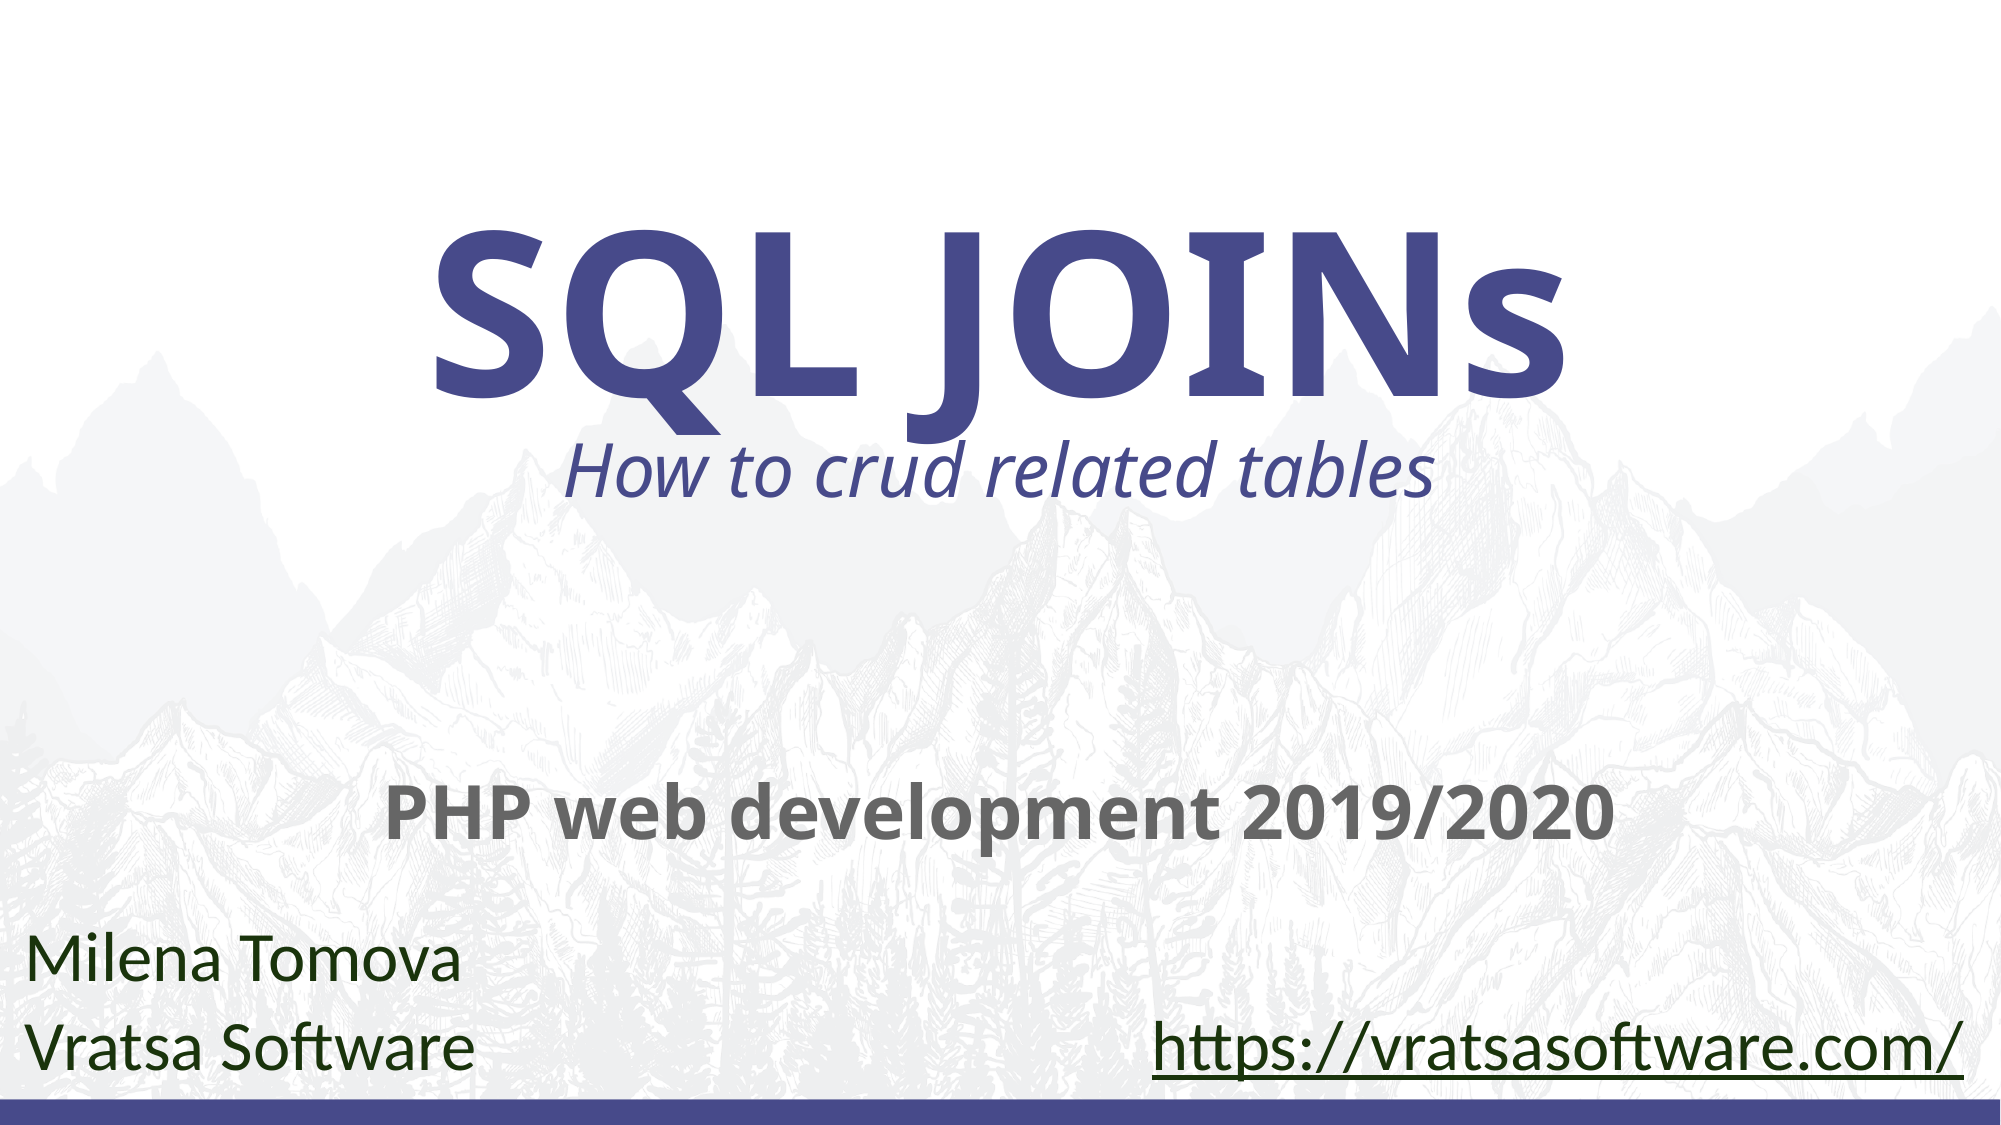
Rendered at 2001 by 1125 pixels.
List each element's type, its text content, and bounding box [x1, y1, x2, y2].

title SQL JOINs How to crud related tables [163, 54, 1837, 739]
subtitle PHP web development 2019/2020 [100, 754, 1900, 865]
list Milena Tomova Vratsa Software [18, 880, 1005, 1091]
list https://vratsasoftware.com/ [1005, 917, 1987, 1091]
